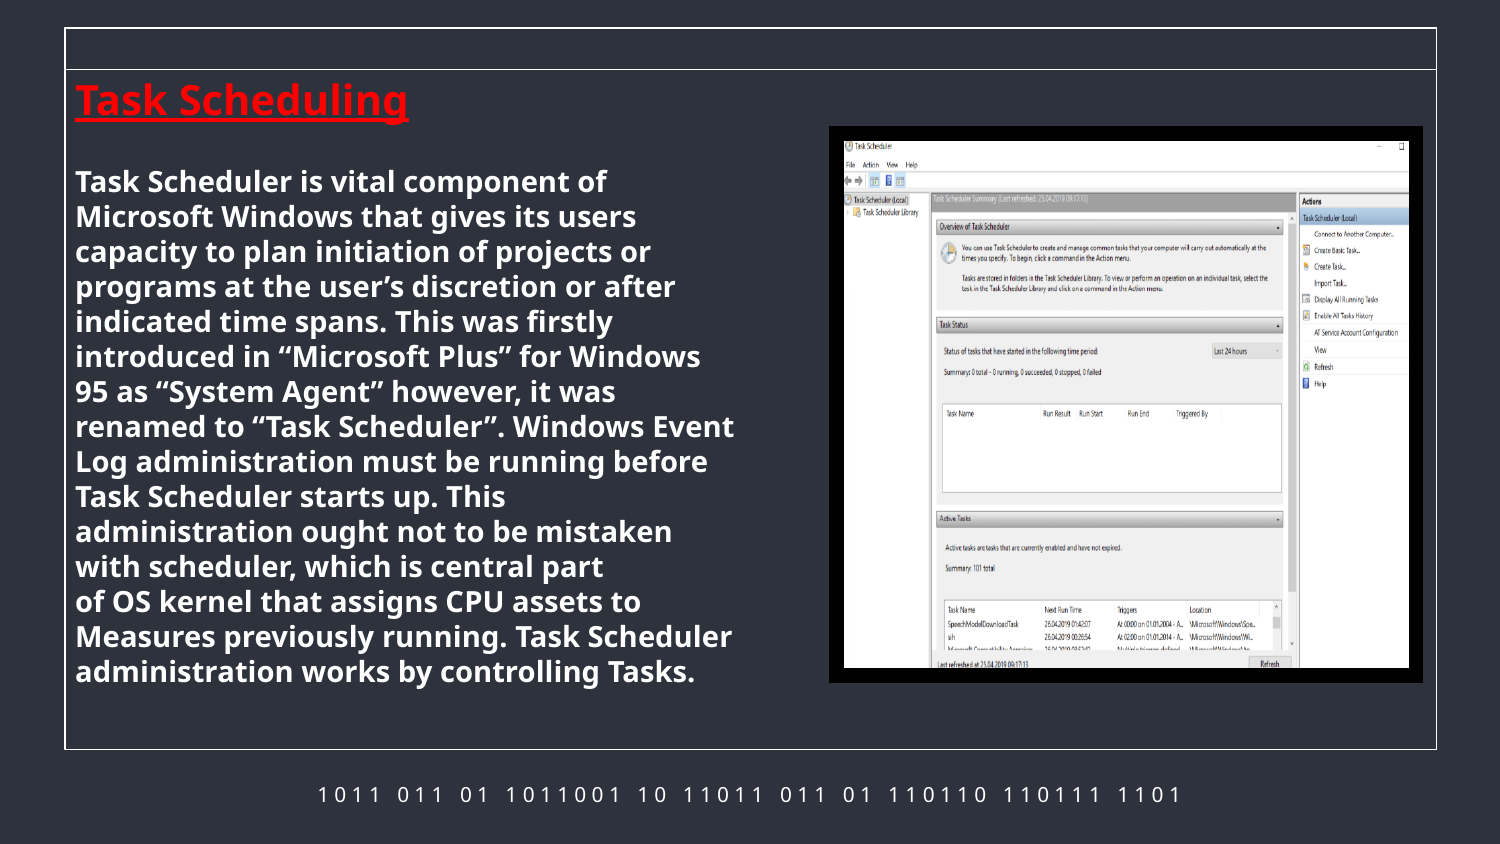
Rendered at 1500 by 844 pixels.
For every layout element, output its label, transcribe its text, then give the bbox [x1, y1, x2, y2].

picture [843, 140, 1409, 669]
list Task Scheduling Task Scheduler is vital component of Microsoft Windows that gives its users capacity to plan initiation of projects or programs at the user’s discretion or after indicated time spans. This was firstly introduced in “Microsoft Plus” for Windows 95 as “System Agent” however, it was renamed to “Task Scheduler”. Windows Event Log administration must be running before Task Scheduler starts up. This administration ought not to be mistaken with scheduler, which is central part of OS kernel that assigns CPU assets to Measures previously running. Task Scheduler administration works by controlling Tasks. [35, 58, 844, 704]
